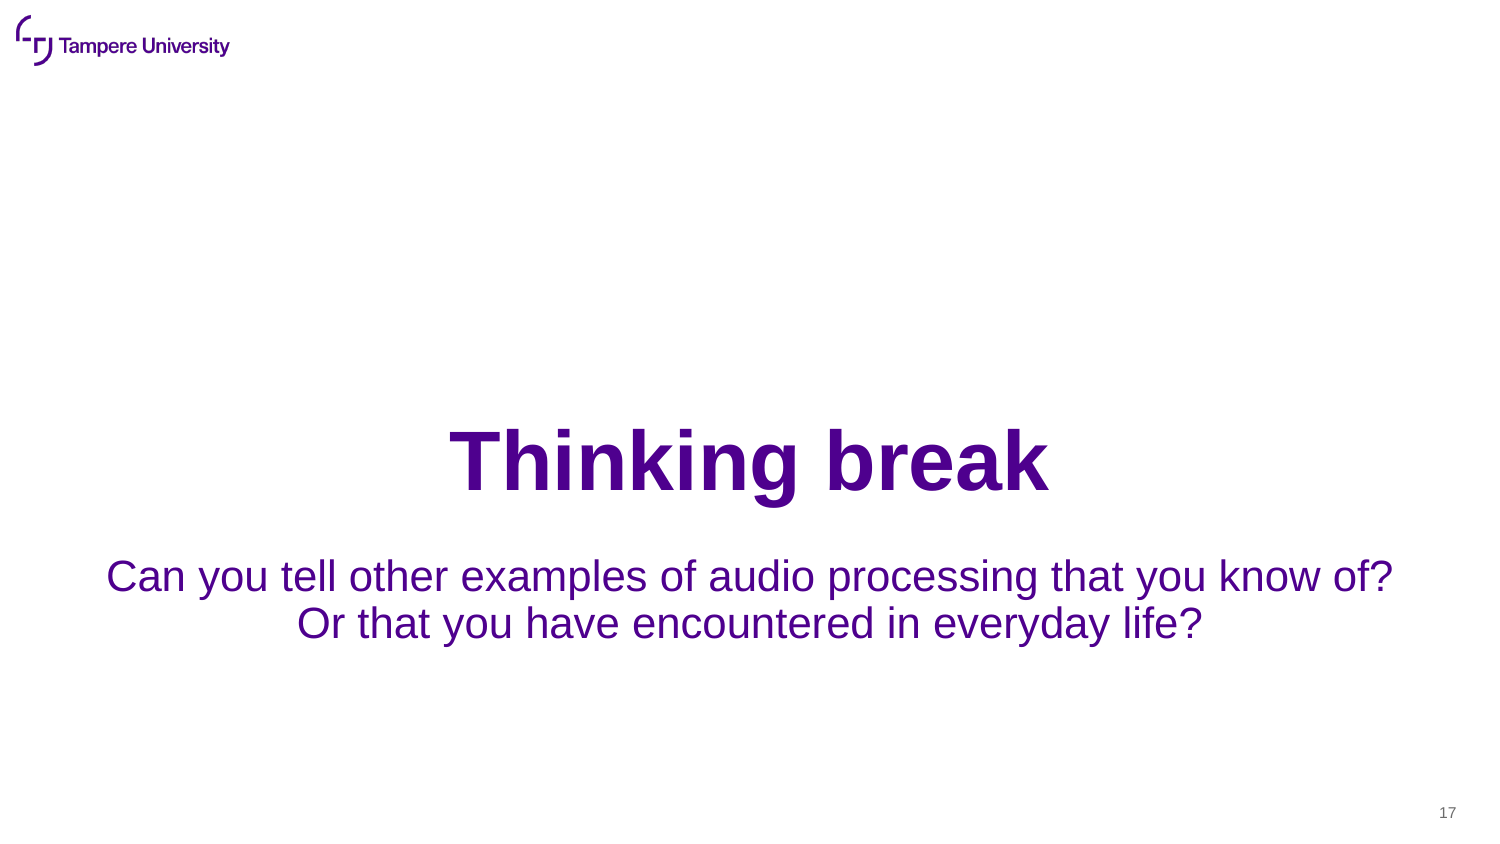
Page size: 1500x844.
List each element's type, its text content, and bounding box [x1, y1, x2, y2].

subtitle Can you tell other examples of audio processing that you know of? Or that you have encountered in everyday life? [68, 545, 1433, 723]
slide_number 17 [1439, 798, 1486, 830]
picture [15, 14, 230, 66]
title Thinking break [67, 339, 1433, 517]
